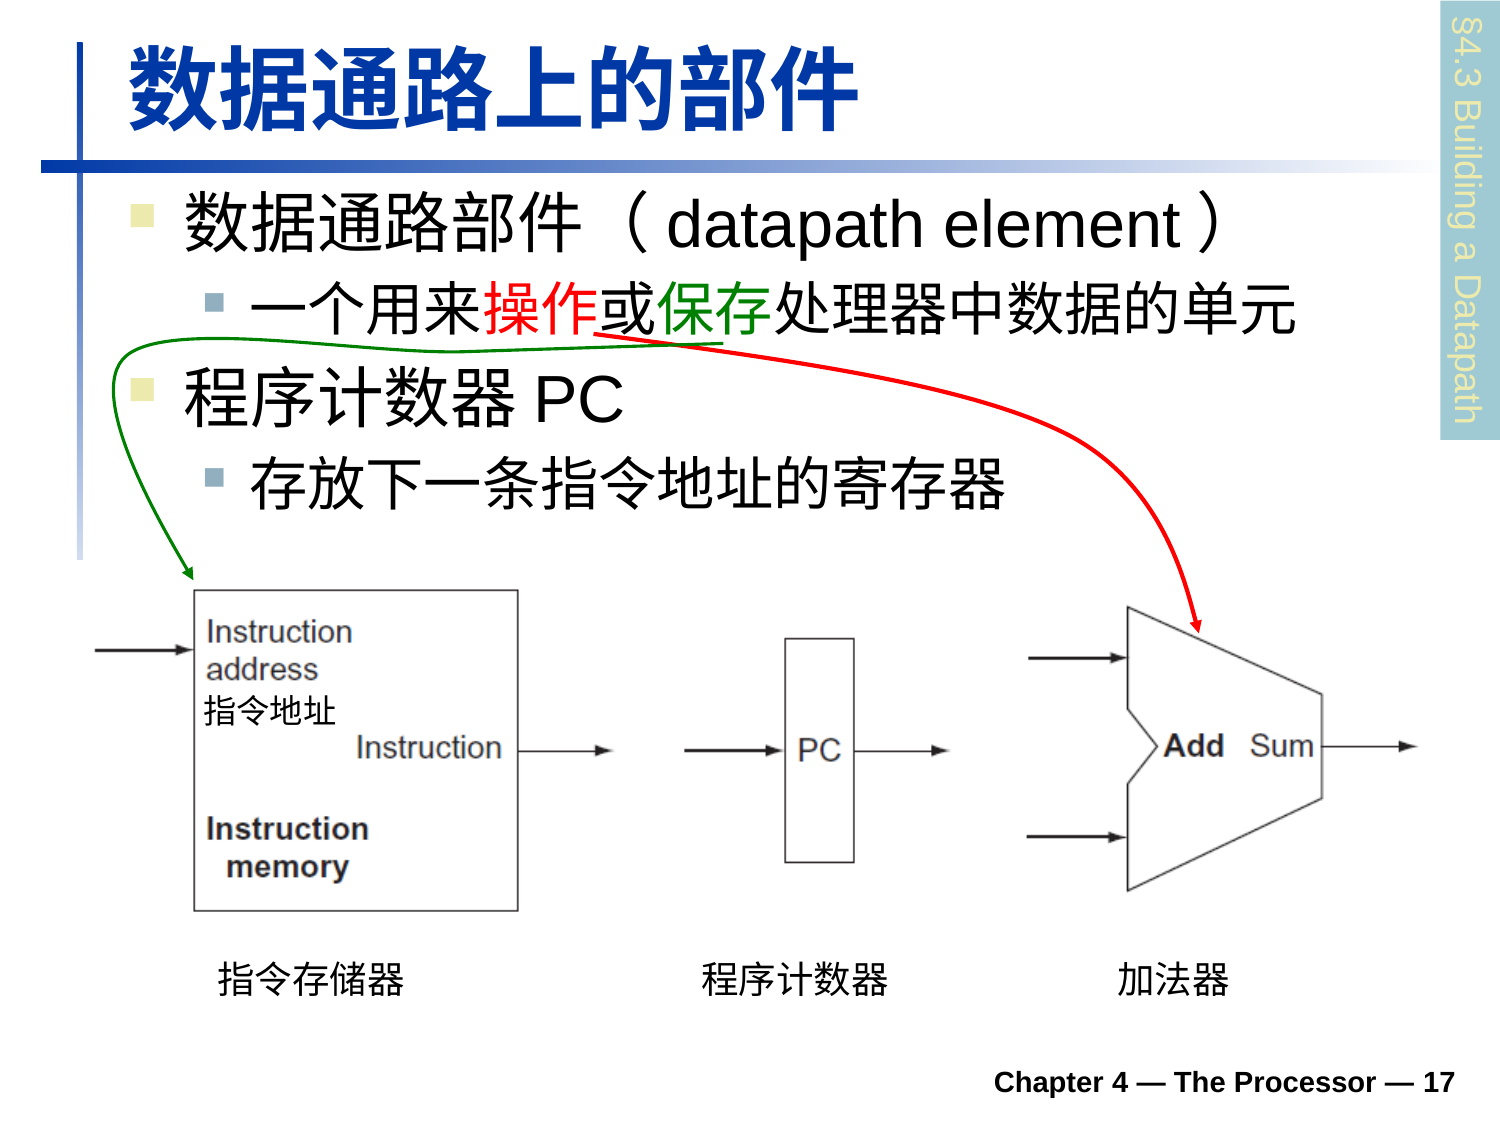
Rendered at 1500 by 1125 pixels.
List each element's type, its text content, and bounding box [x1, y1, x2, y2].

picture [53, 559, 1435, 937]
footer Chapter 4 — The Processor — 17 [277, 1046, 1471, 1106]
title 数据通路上的部件 [112, 23, 1440, 149]
text_box [666, 349, 1176, 558]
text_box [113, 338, 724, 558]
text_box 指令存储器 程序计数器 加法器 [202, 949, 1464, 1009]
text_box [593, 333, 670, 346]
text_box §4.3 Building a Datapath [1440, 0, 1500, 440]
list 数据通路部件（datapath element） 一个用来操作或保存处理器中数据的单元 程序计数器PC 存放下一条指令地址的寄存器 [112, 172, 1469, 441]
